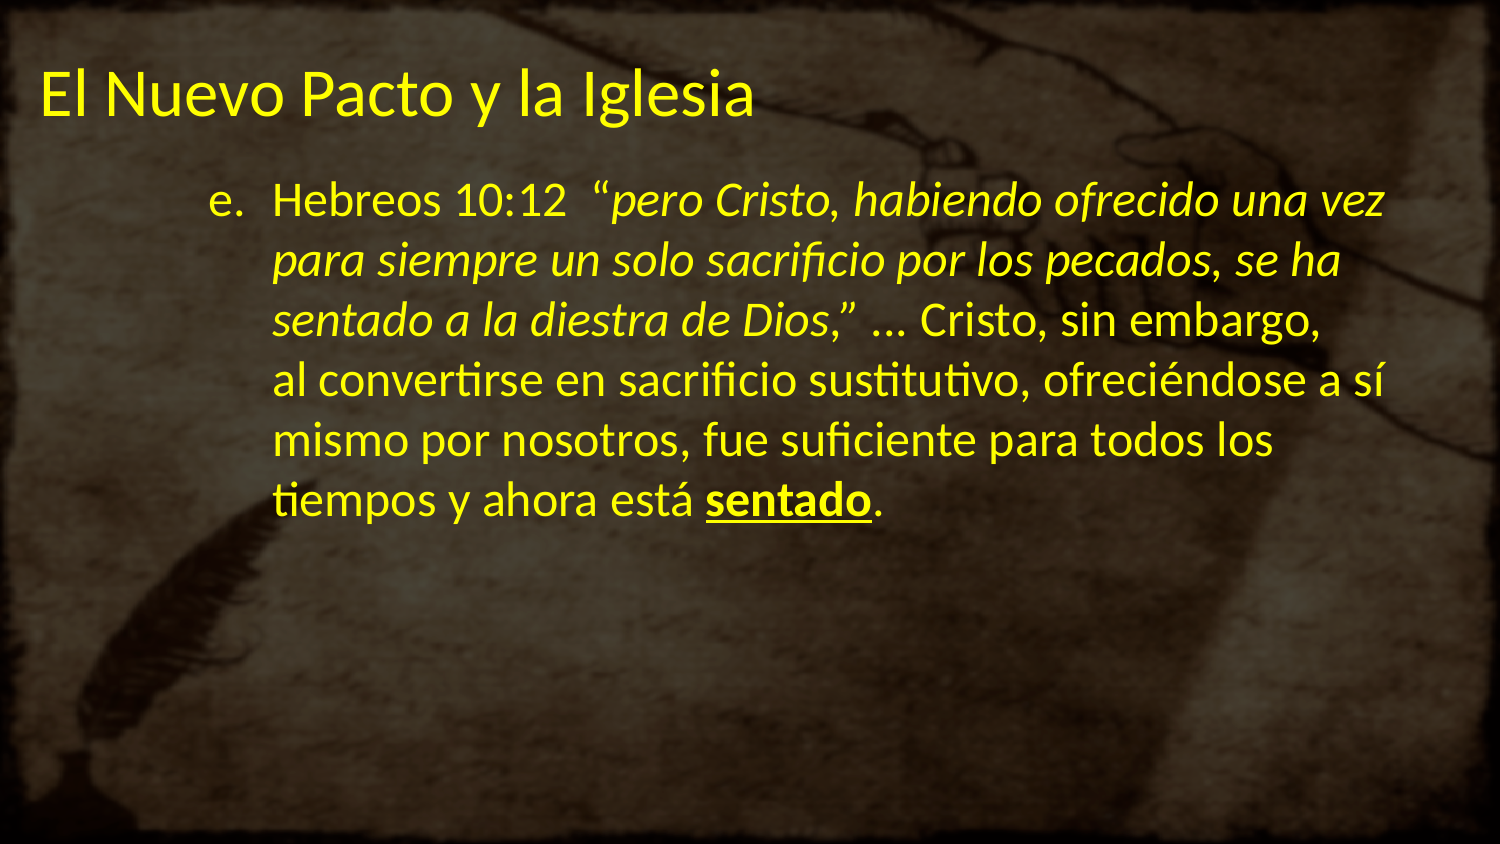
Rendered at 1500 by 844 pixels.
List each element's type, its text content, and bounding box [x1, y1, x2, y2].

picture [0, 0, 1500, 844]
title El Nuevo Pacto y la Iglesia [24, 18, 1475, 160]
list Hebreos 10:12 “pero Cristo, habiendo ofrecido una vez para siempre un solo sacrificio por los pecados, se ha sentado a la diestra de Dios,” ... Cristo, sin embargo, al convertirse en sacrificio sustitutivo, ofreciéndose a sí mismo por nosotros, fue suficiente para todos los tiempos y ahora está sentado. [24, 160, 1475, 825]
